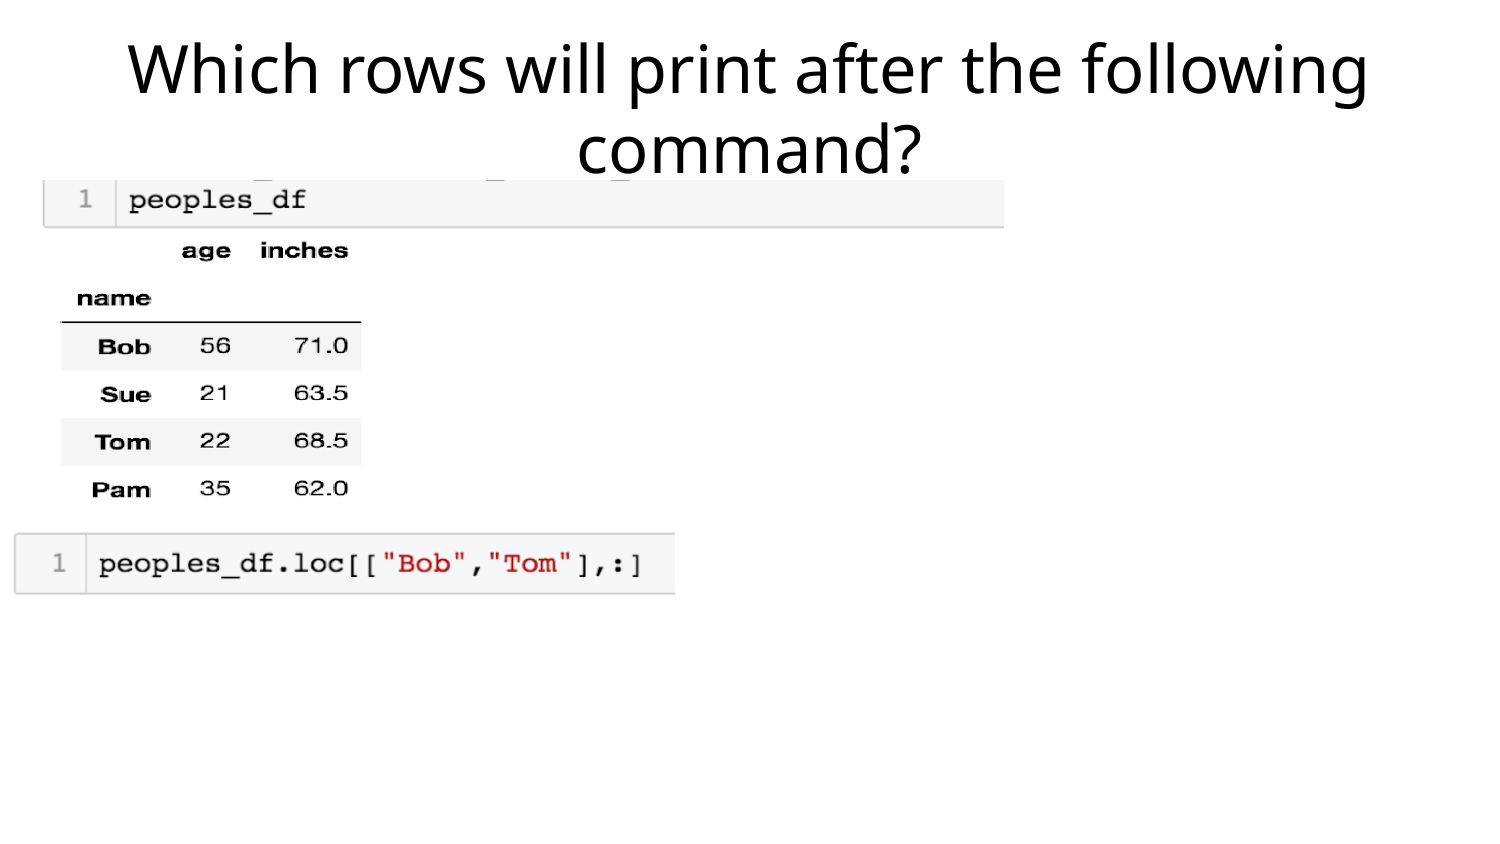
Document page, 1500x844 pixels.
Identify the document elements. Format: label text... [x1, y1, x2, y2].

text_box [26, 180, 1005, 235]
picture [0, 236, 676, 611]
title Which rows will print after the following command? [109, 21, 1391, 209]
